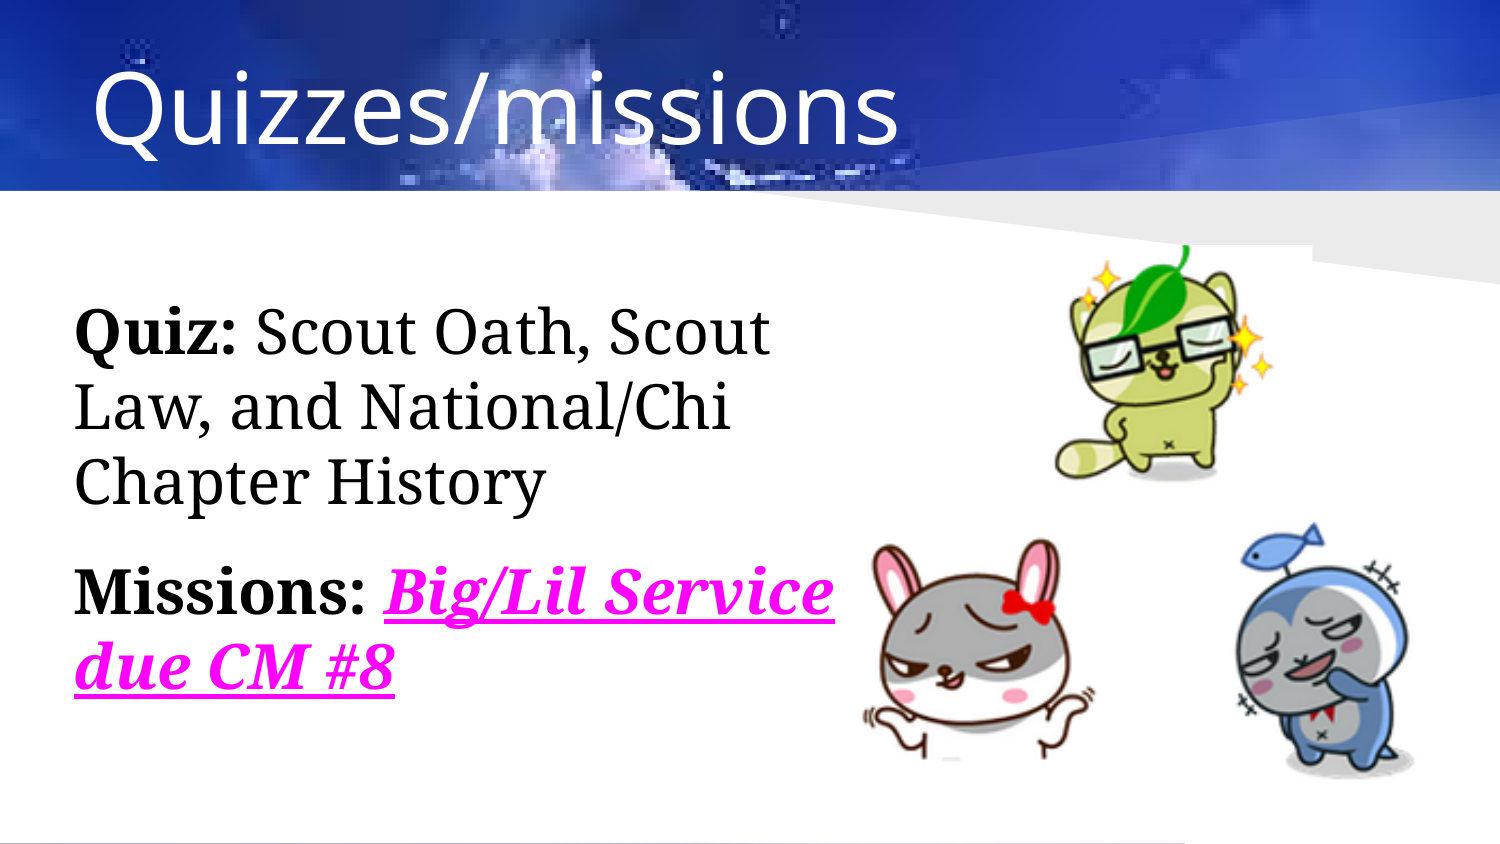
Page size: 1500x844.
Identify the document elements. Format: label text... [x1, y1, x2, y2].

list Quiz: Scout Oath, Scout Law, and National/Chi Chapter History Missions: Big/Lil Service due CM #8 [59, 202, 930, 814]
title Quizzes/missions [75, 33, 1425, 175]
picture [1026, 245, 1500, 844]
picture [0, 0, 1500, 190]
picture [845, 535, 1132, 803]
